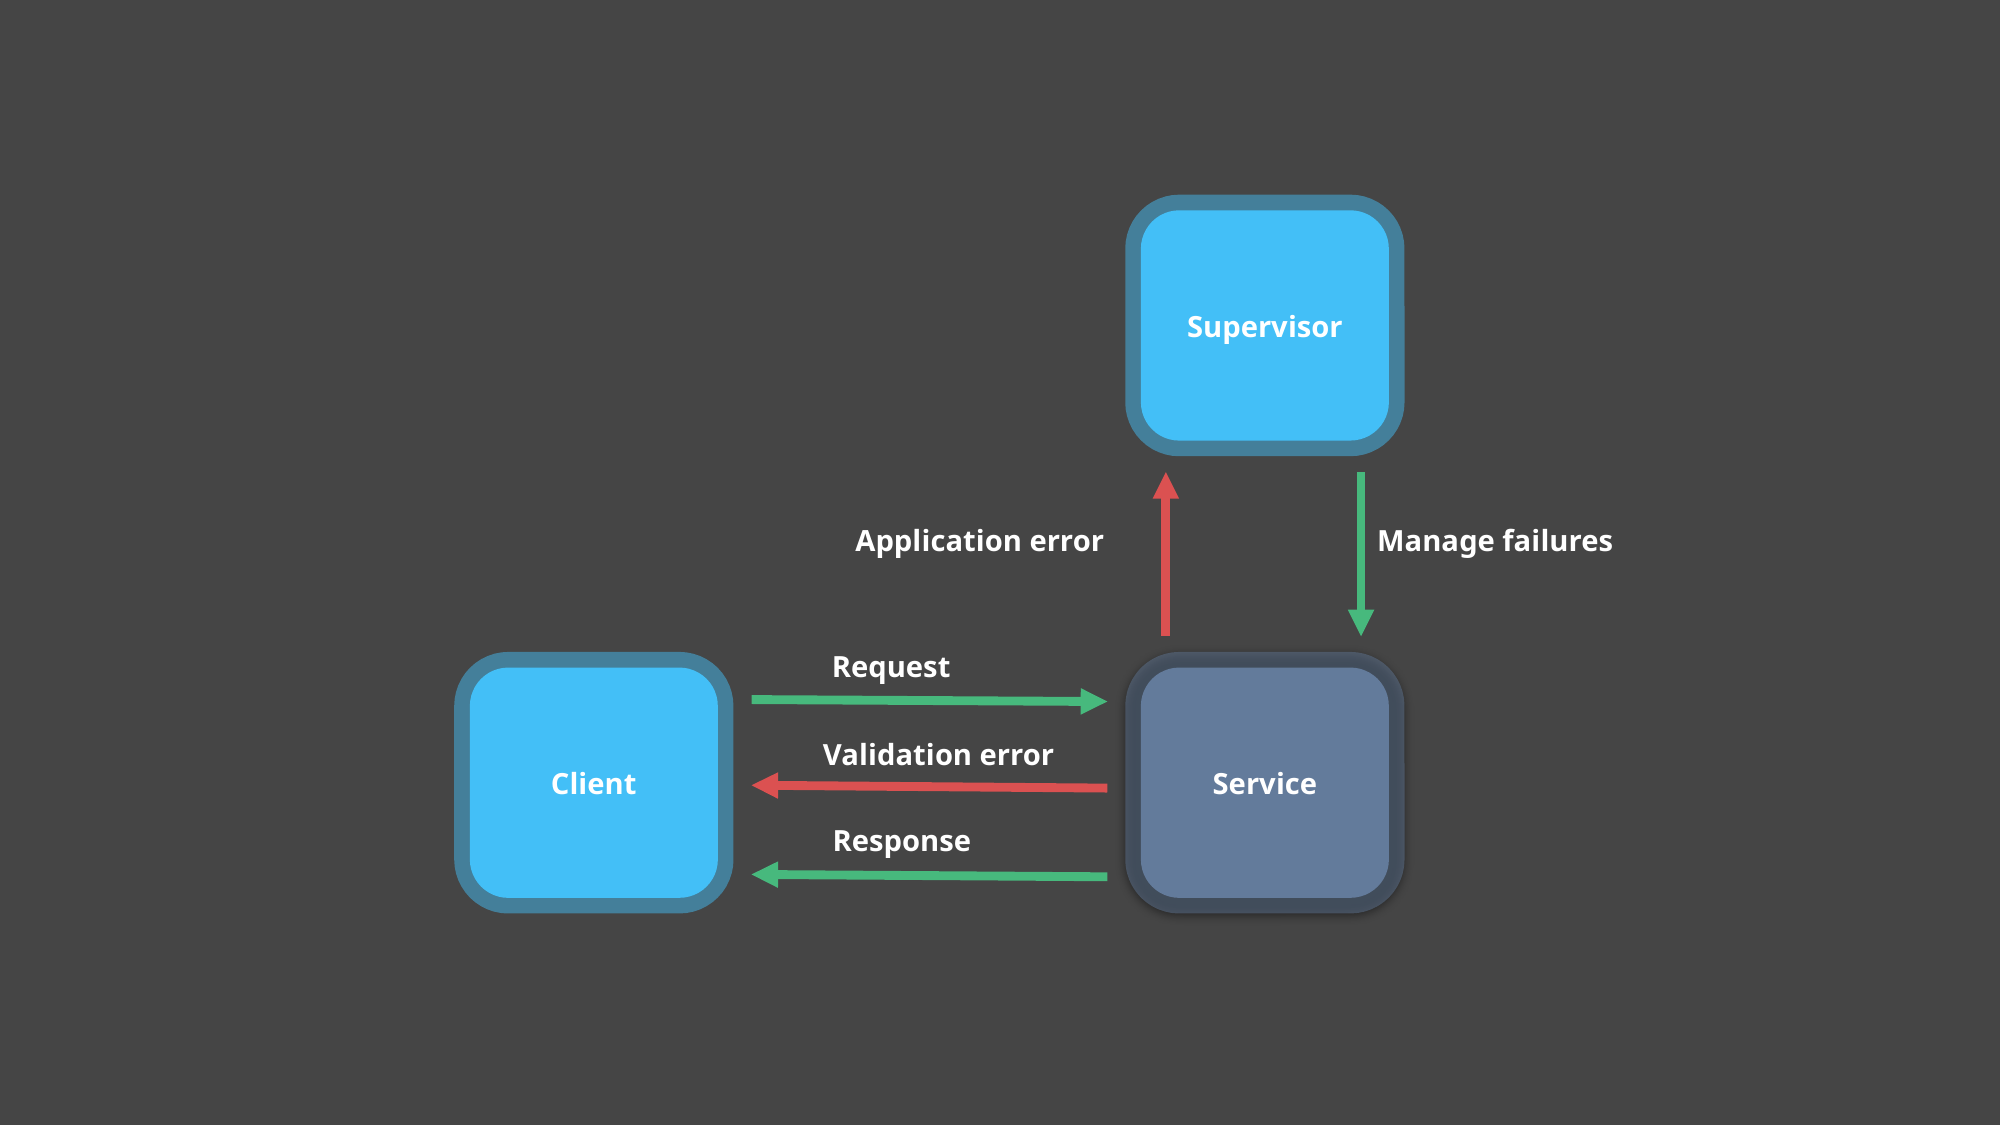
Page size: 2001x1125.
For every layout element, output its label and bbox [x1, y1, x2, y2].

text_box [469, 210, 1617, 898]
